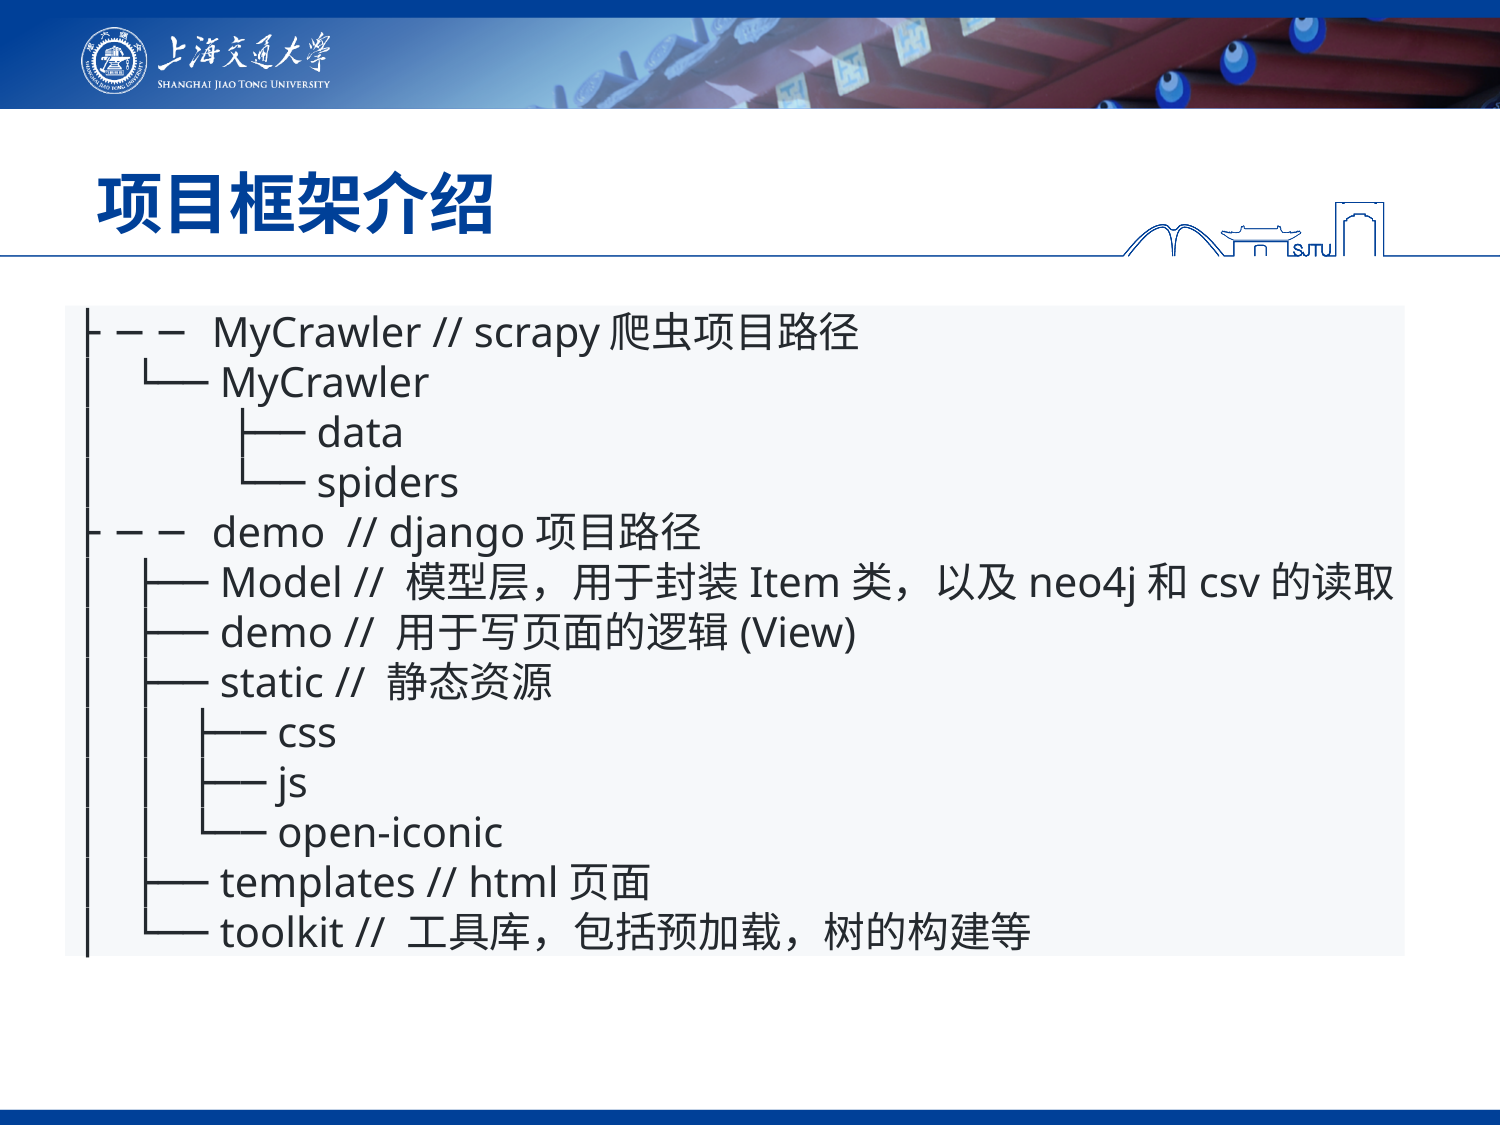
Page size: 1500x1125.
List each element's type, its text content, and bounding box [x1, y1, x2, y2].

title 项目框架介绍 [81, 160, 1455, 255]
picture [0, 18, 1500, 109]
text_box ├── MyCrawler // scrapy爬虫项目路径 │ └── MyCrawler │ ├── data │ └── spiders ├── demo // django项目路径 │ ├── Model // 模型层，用于封装Item类，以及neo4j和csv的读取 │ ├── demo // 用于写页面的逻辑(View) │ ├── static // 静态资源 │ │ ├── css │ │ ├── js │ │ └── open-iconic │ ├── templates // html页面 │ └── toolkit // 工具库，包括预加载，树的构建等 [65, 305, 1405, 956]
